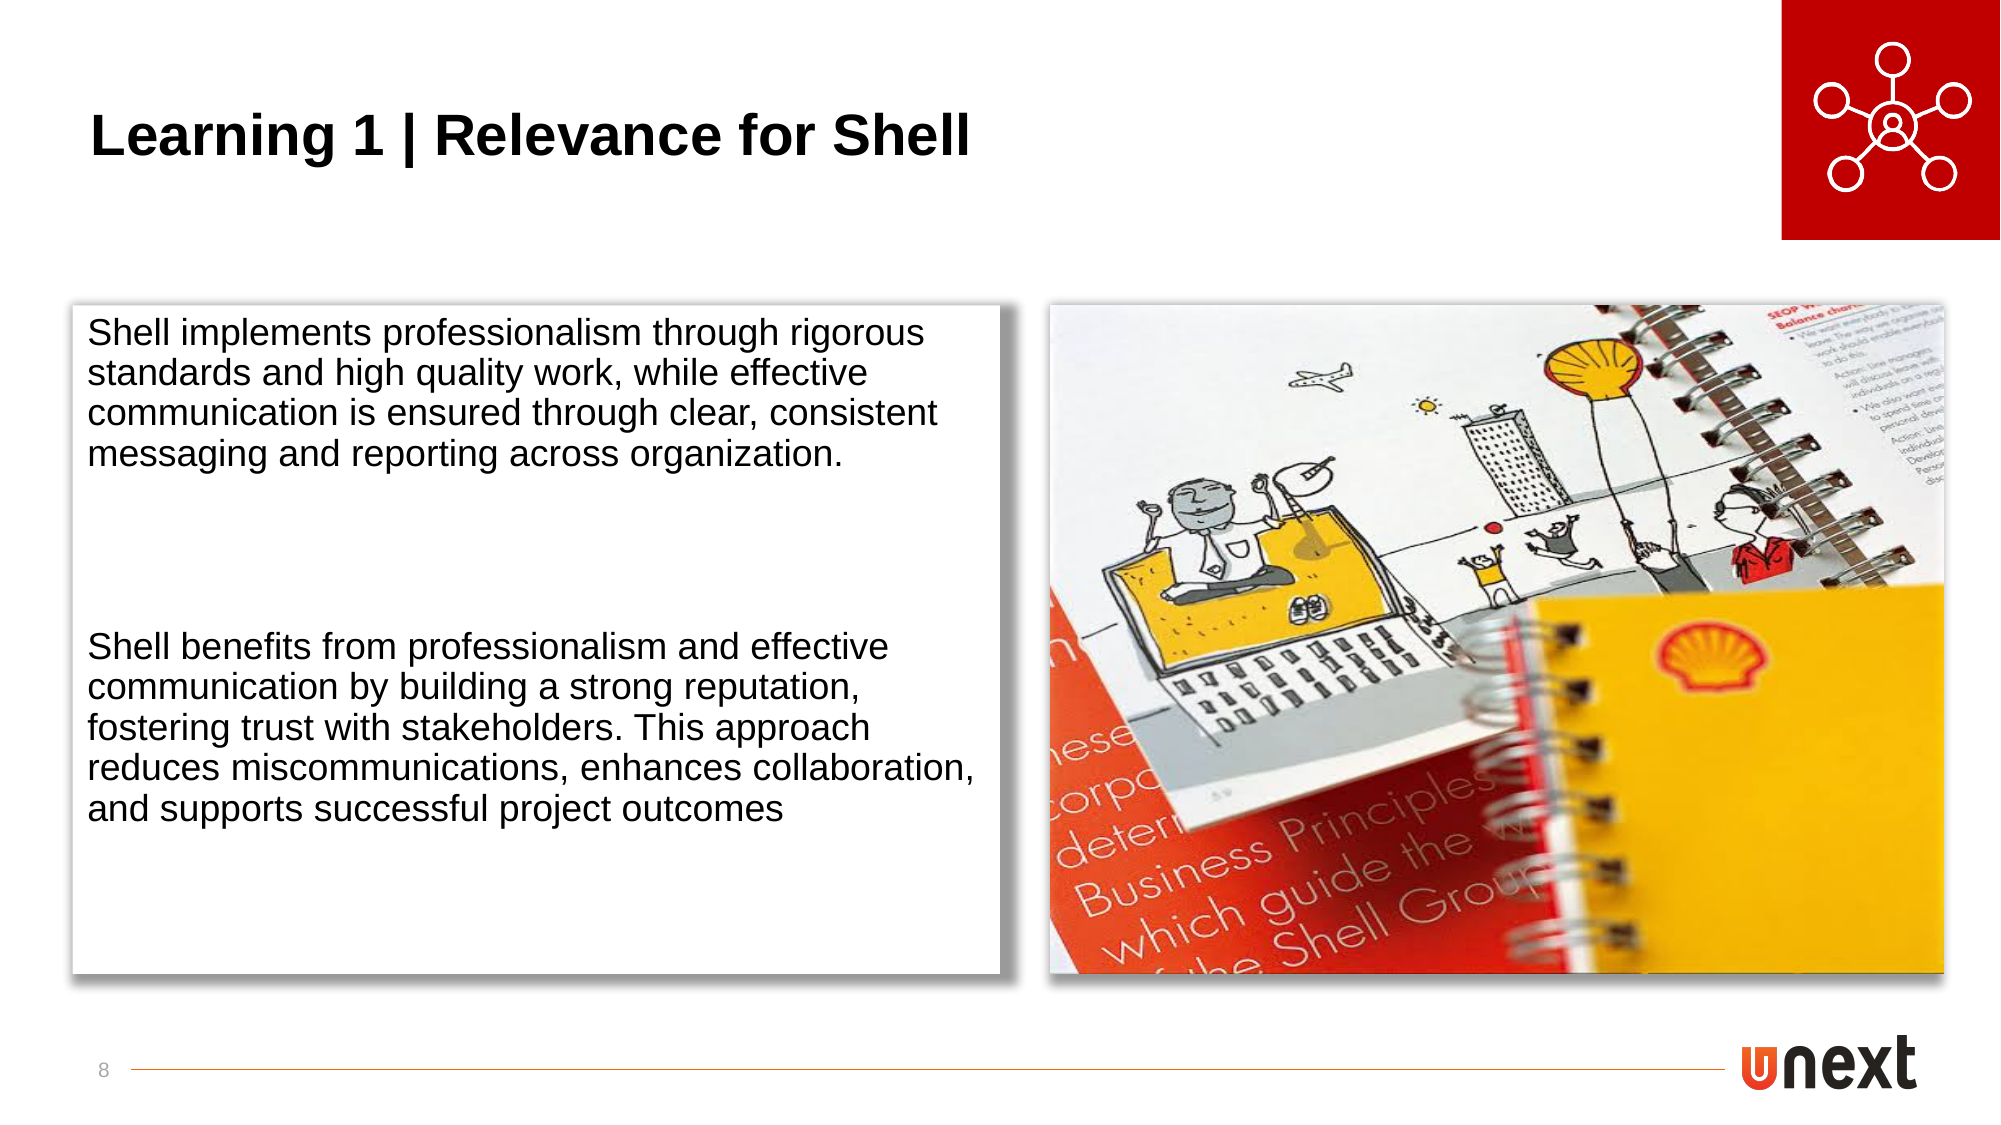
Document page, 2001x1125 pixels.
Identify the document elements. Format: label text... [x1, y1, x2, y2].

title Learning 1 | Relevance for Shell [76, 78, 1795, 196]
text_box Shell implements professionalism through rigorous standards and high quality work, while effective communication is ensured through clear, consistent messaging and reporting across organization. Shell benefits from professionalism and effective communication by building a strong reputation, fostering trust with stakeholders. This approach reduces miscommunications, enhances collaboration, and supports successful project outcomes [72, 305, 1000, 974]
slide_number 8 [48, 1047, 110, 1091]
picture [1742, 1035, 1917, 1090]
picture [1049, 305, 1944, 974]
text_box [1781, 0, 2000, 241]
picture [1795, 19, 1990, 214]
